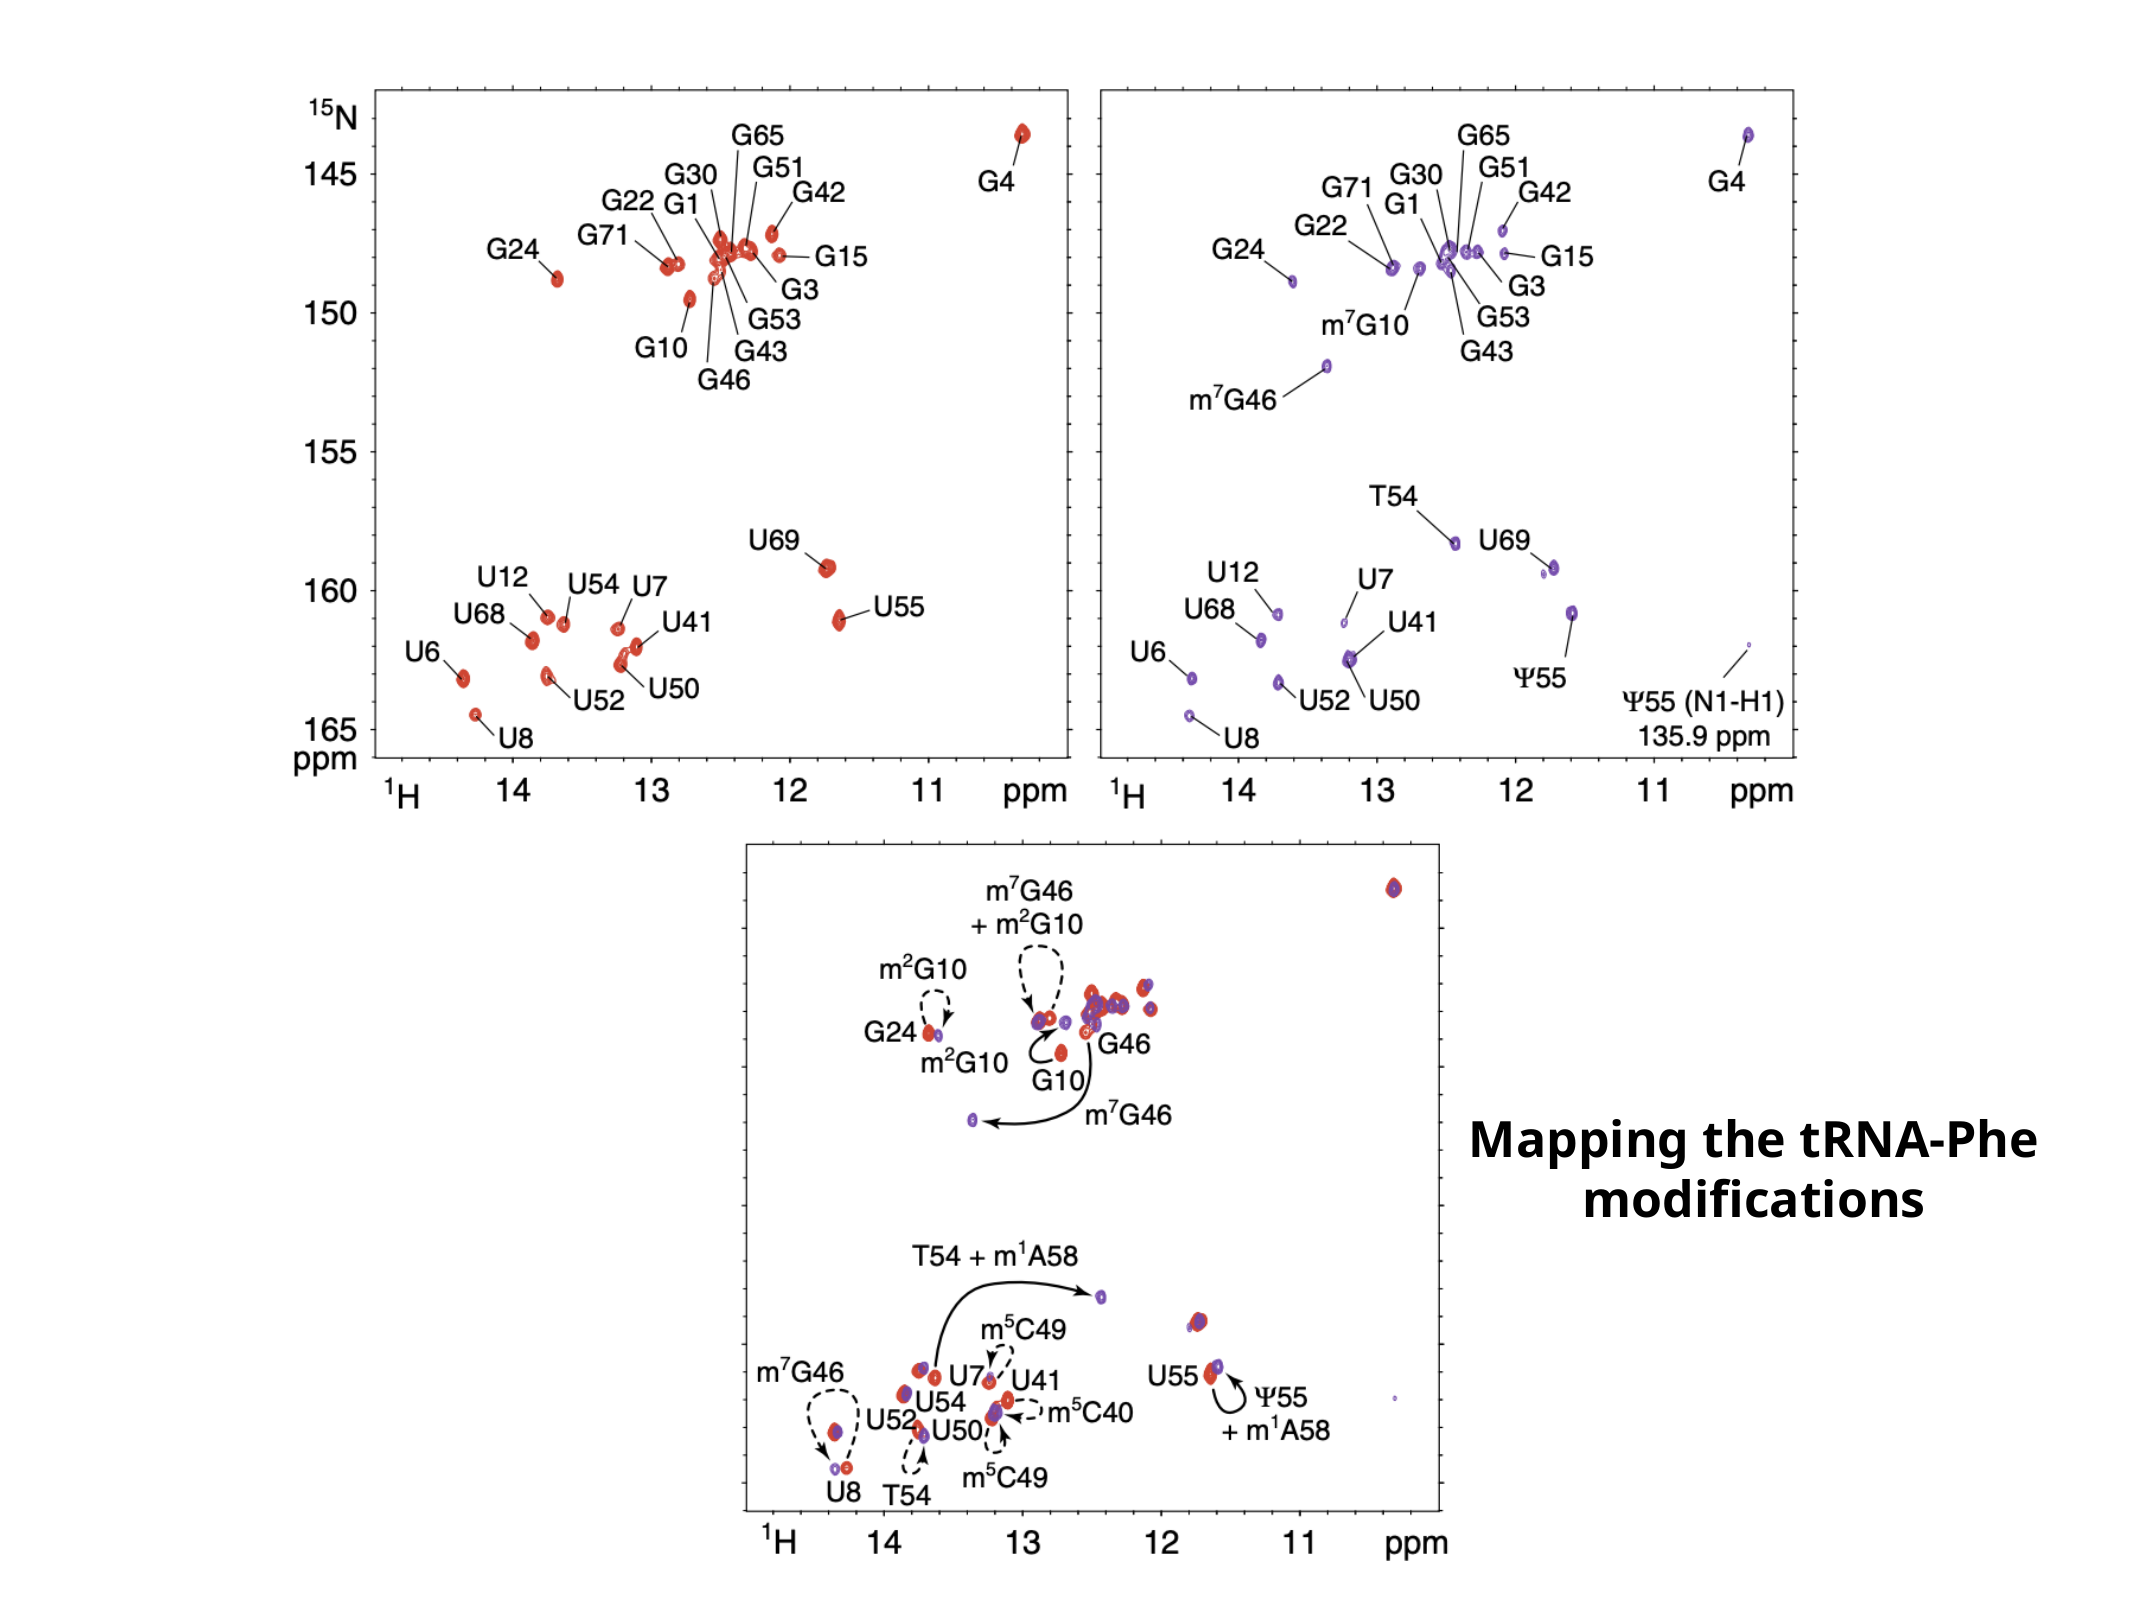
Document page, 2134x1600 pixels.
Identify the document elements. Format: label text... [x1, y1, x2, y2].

text_box Mapping the tRNA-Phe modifications [1804, 1099, 2048, 1237]
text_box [280, 83, 1804, 1575]
